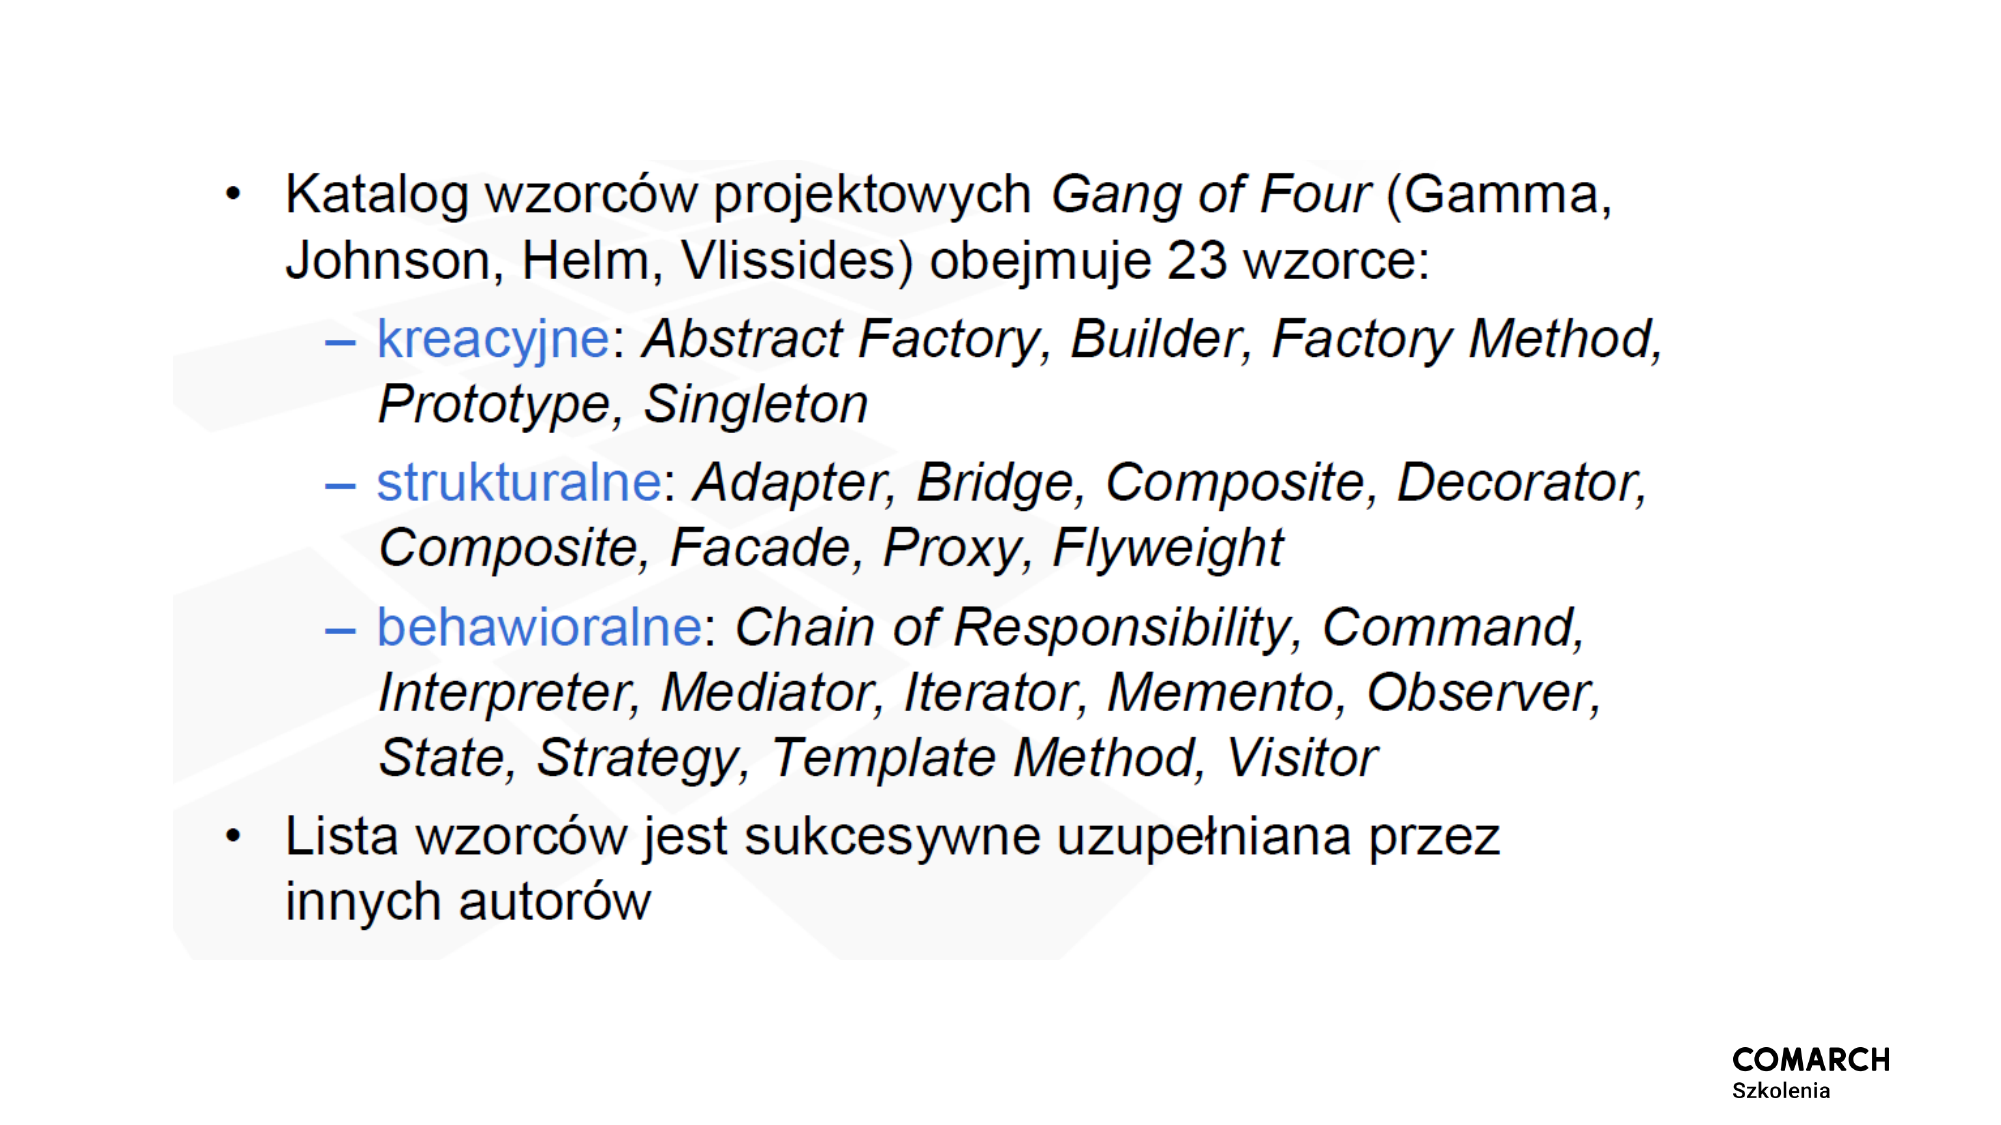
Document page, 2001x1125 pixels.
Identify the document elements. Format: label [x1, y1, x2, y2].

picture [173, 160, 1697, 960]
picture [1733, 1047, 1889, 1098]
